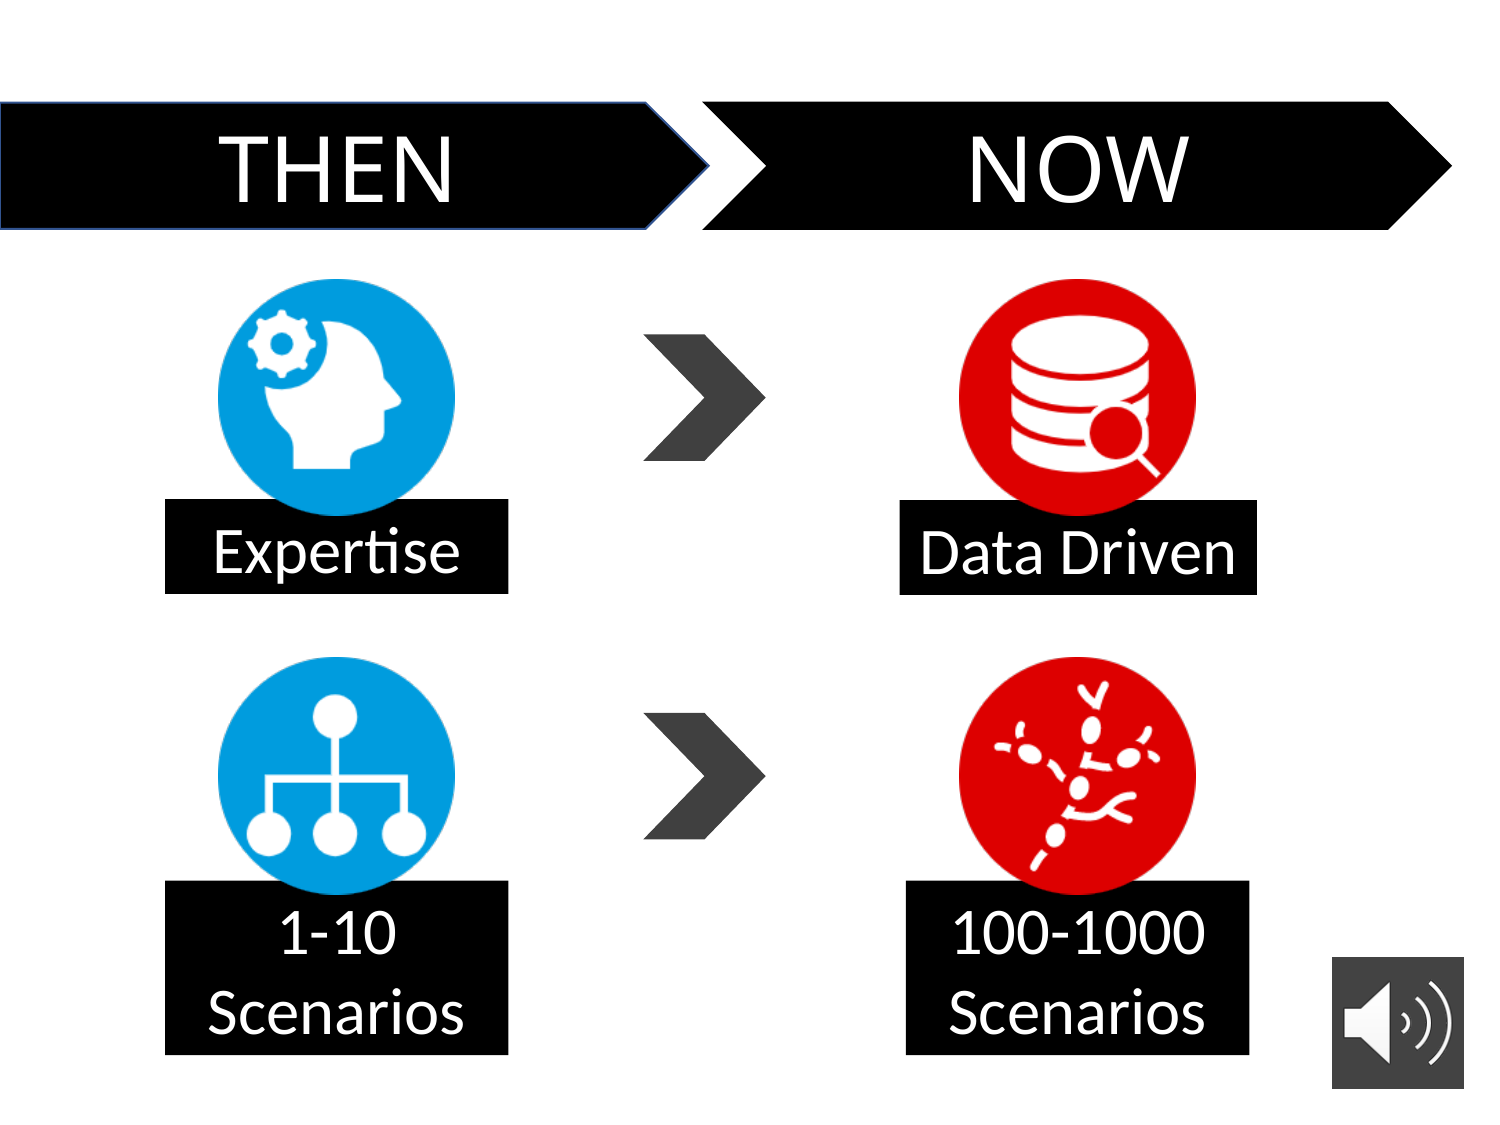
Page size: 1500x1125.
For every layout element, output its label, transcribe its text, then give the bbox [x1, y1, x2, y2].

picture [356, 405, 455, 516]
text_box NOW [702, 101, 1453, 230]
picture [346, 657, 455, 768]
text_box Expertise [165, 499, 509, 594]
picture [218, 407, 317, 516]
picture [347, 279, 455, 390]
picture [959, 279, 1196, 516]
slide_number 5 [1059, 1042, 1397, 1103]
picture [247, 695, 426, 856]
text_box 1-10 Scenarios [165, 880, 509, 1056]
text_box 100-1000 Scenarios [905, 880, 1250, 1056]
picture [356, 783, 455, 895]
picture [218, 657, 326, 766]
text_box Data Driven [899, 500, 1257, 595]
text_box THEN [0, 101, 711, 230]
picture [265, 321, 401, 469]
text_box [640, 333, 768, 462]
text_box [640, 711, 768, 841]
picture [218, 786, 317, 895]
picture [1331, 956, 1465, 1090]
picture [218, 279, 326, 387]
picture [959, 657, 1196, 895]
picture [248, 310, 316, 378]
